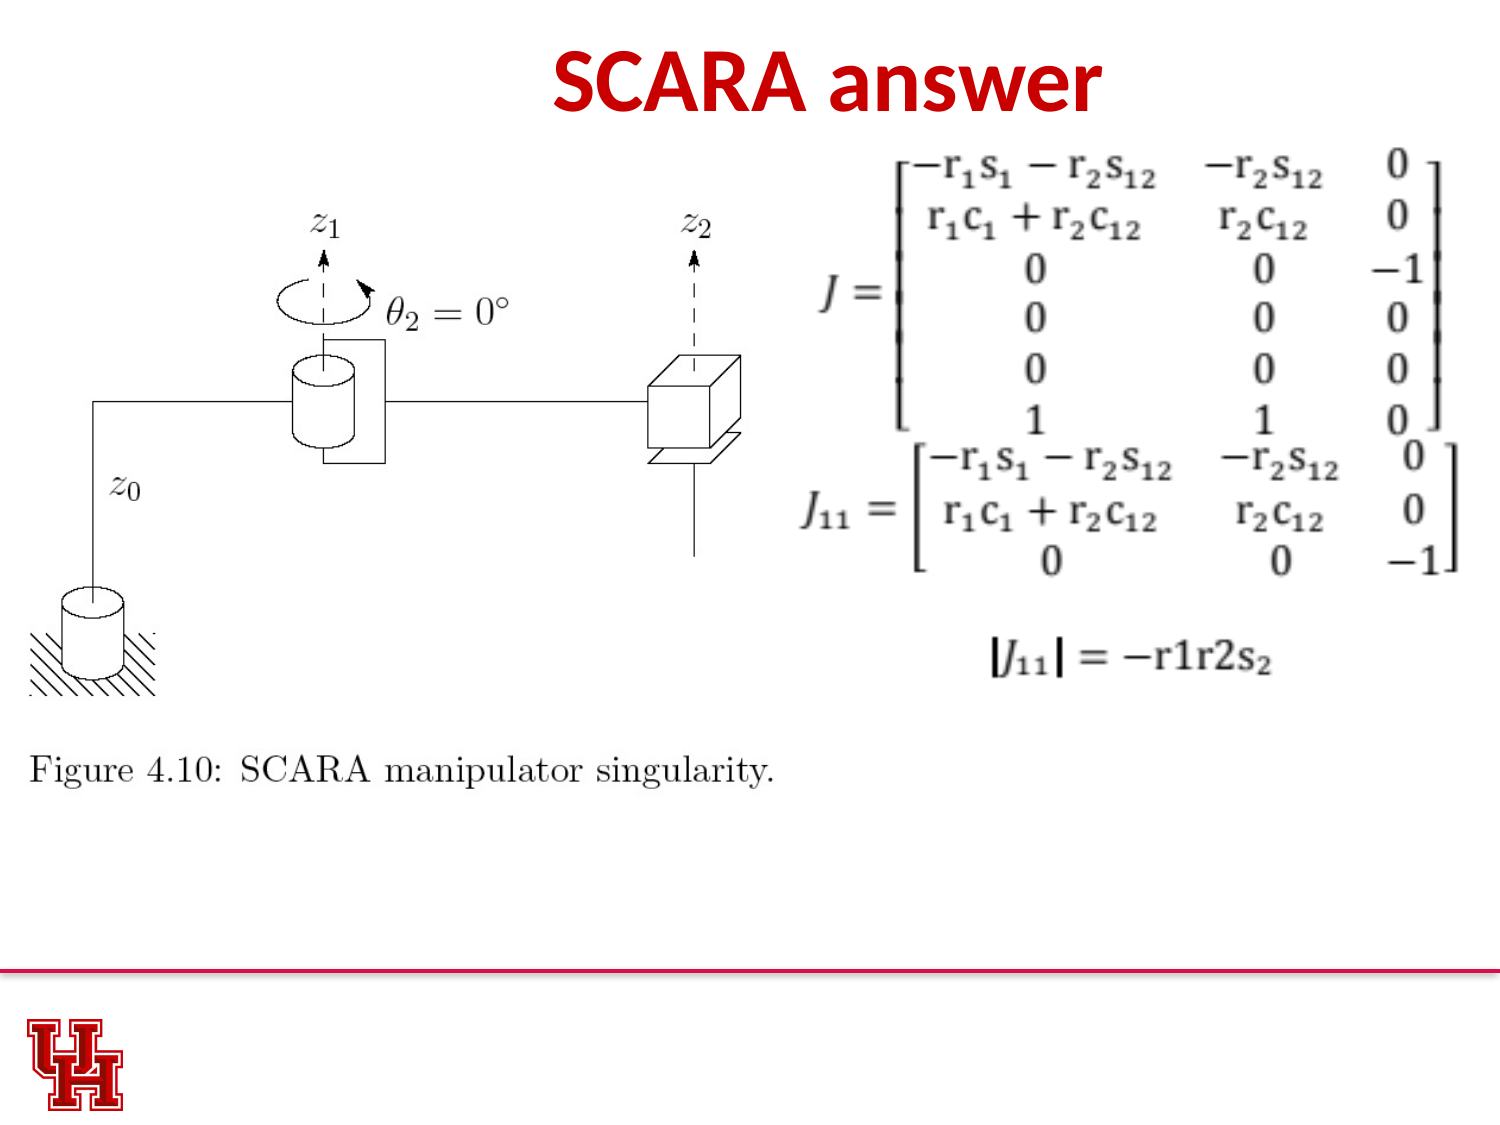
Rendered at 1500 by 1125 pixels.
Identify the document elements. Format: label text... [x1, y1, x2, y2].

picture [8, 206, 784, 796]
picture [27, 1019, 123, 1111]
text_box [294, 146, 1500, 776]
title SCARA answer [157, 0, 1500, 150]
